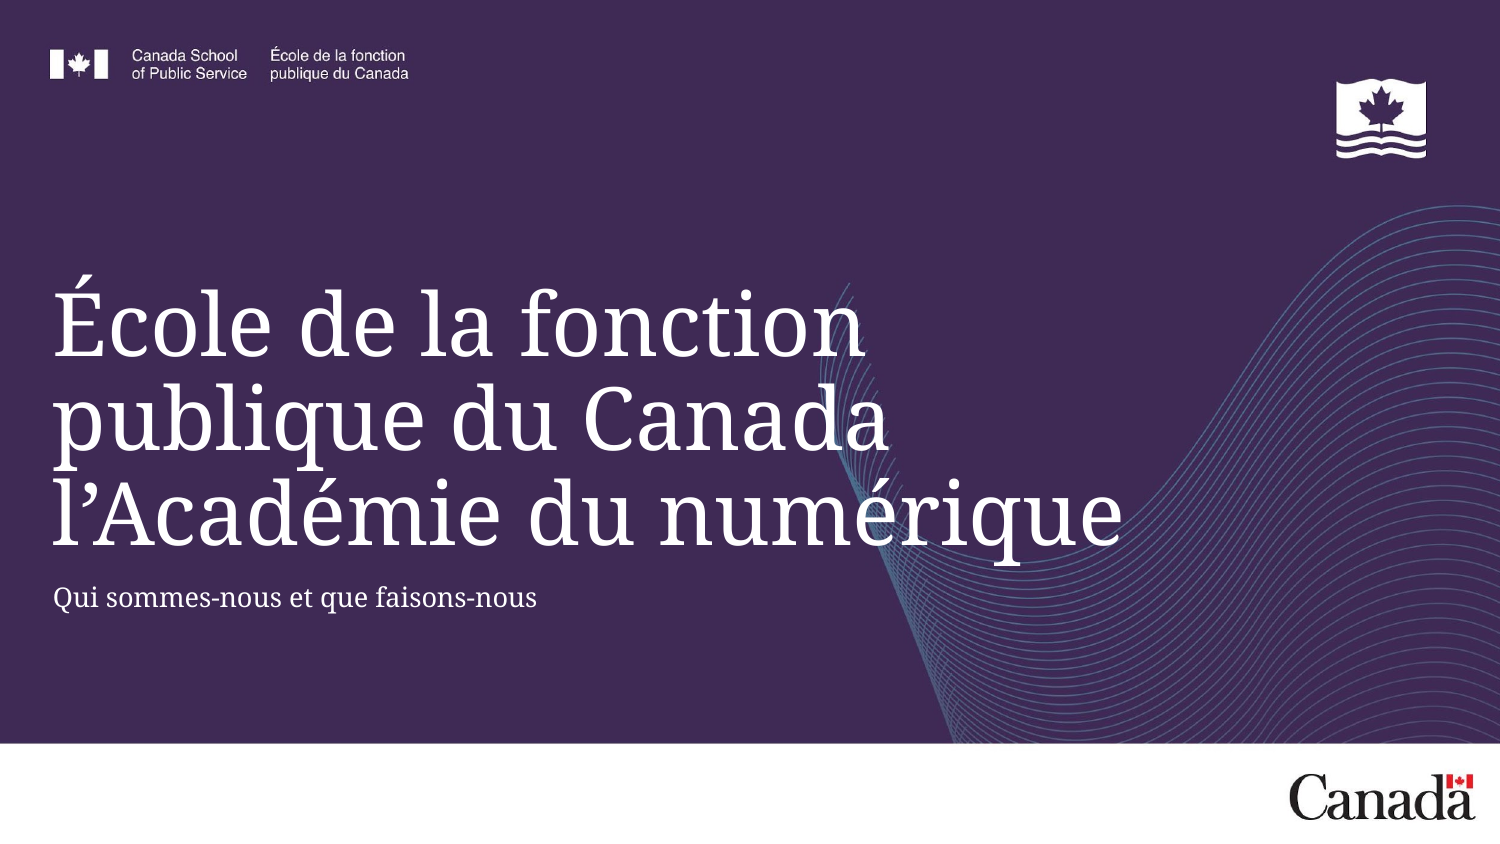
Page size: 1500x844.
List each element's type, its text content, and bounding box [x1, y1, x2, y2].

title École de la fonction publique du Canada l’Académie du numérique [52, 119, 1335, 564]
subtitle Qui sommes-nous et que faisons-nous [52, 580, 897, 720]
picture [0, 0, 1500, 844]
